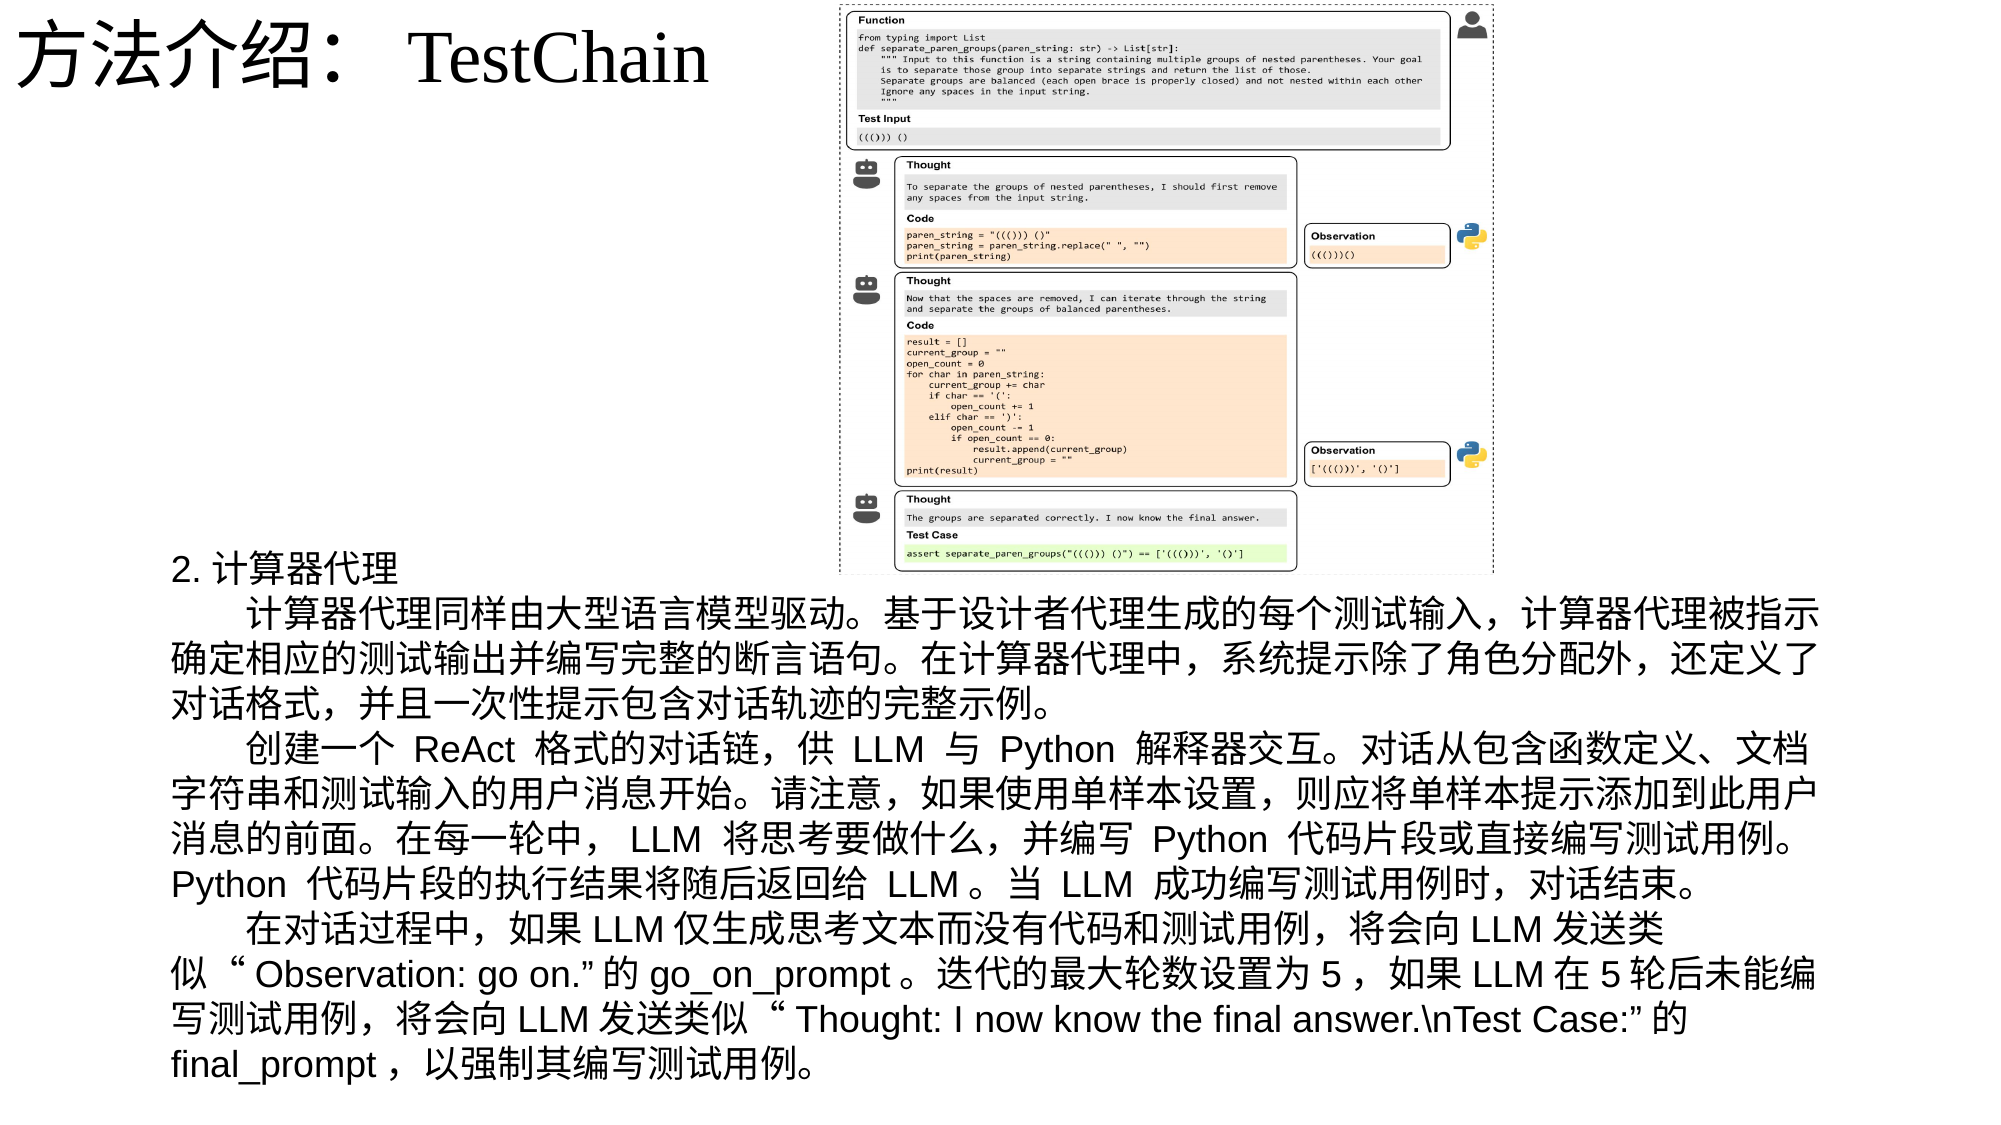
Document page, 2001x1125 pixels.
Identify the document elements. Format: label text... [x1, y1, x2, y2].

text_box 方法介绍：TestChain [0, 0, 833, 105]
picture [833, 0, 1495, 575]
text_box 2.计算器代理 计算器代理同样由大型语言模型驱动。基于设计者代理生成的每个测试输入，计算器代理被指示确定相应的测试输出并编写完整的断言语句。在计算器代理中，系统提示除了角色分配外，还定义了对话格式，并且一次性提示包含对话轨迹的完整示例。 创建一个 ReAct 格式的对话链，供 LLM 与 Python 解释器交互。对话从包含函数定义、文档字符串和测试输入的用户消息开始。请注意，如果使用单样本设置，则应将单样本提示添加到此用户消息的前面。在每一轮中，LLM 将思考要做什么，并编写 Python 代码片段或直接编写测试用例。Python 代码片段的执行结果将随后返回给 LLM。当 LLM 成功编写测试用例时，对话结束。 在对话过程中，如果LLM仅生成思考文本而没有代码和测试用例，将会向LLM发送类似“Observation: go on.”的go_on_prompt。迭代的最大轮数设置为5，如果LLM在5轮后未能编写测试用例，将会向LLM发送类似“Thought: I now know the final answer.\nTest Case:”的final_prompt，以强制其编写测试用例。 [156, 537, 1837, 1093]
